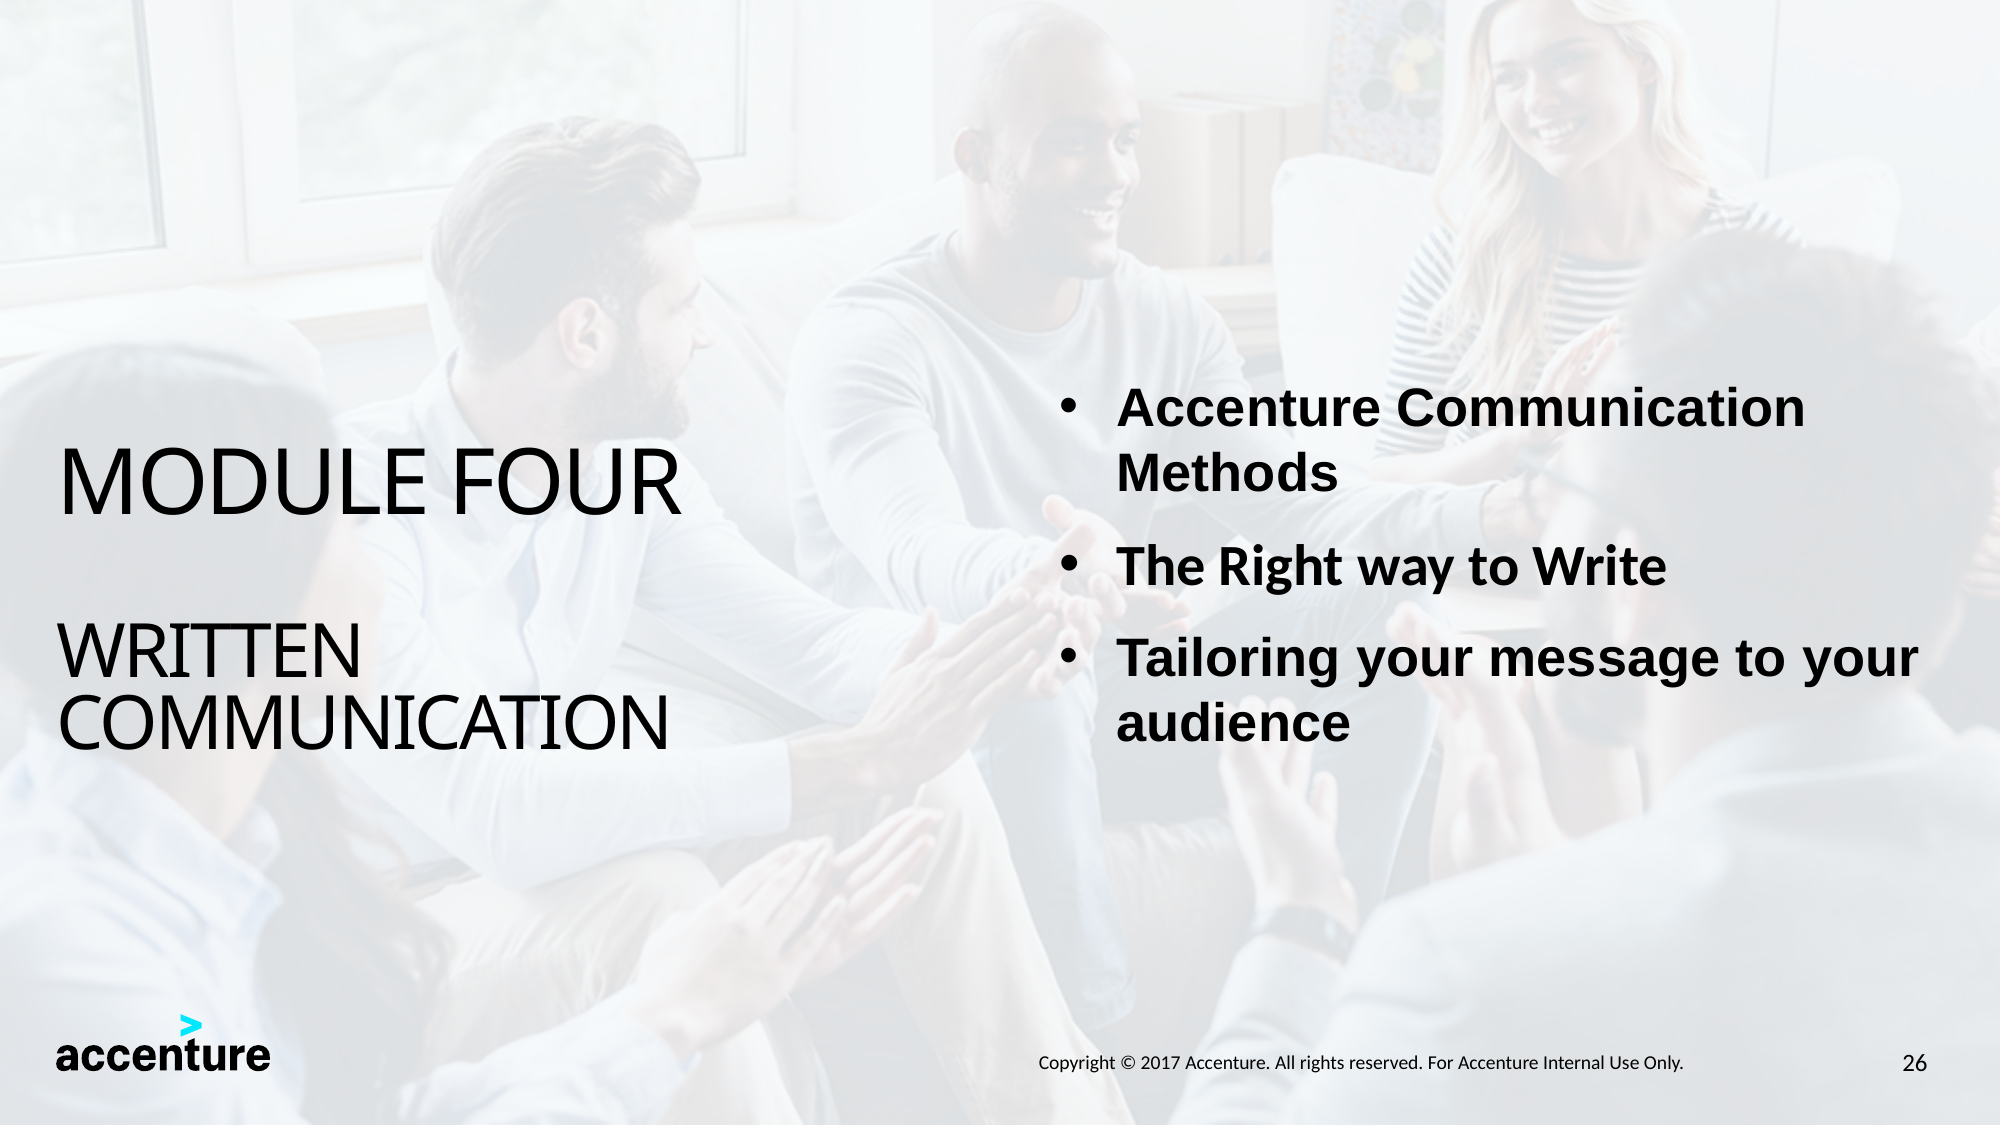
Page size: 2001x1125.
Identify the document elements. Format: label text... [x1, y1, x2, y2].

text_box Accenture Communication Methods The Right way to Write Tailoring your message to your audience [1030, 212, 1968, 913]
text_box 26 [1816, 1045, 1943, 1077]
text_box MODULE four written communication [56, 530, 871, 679]
